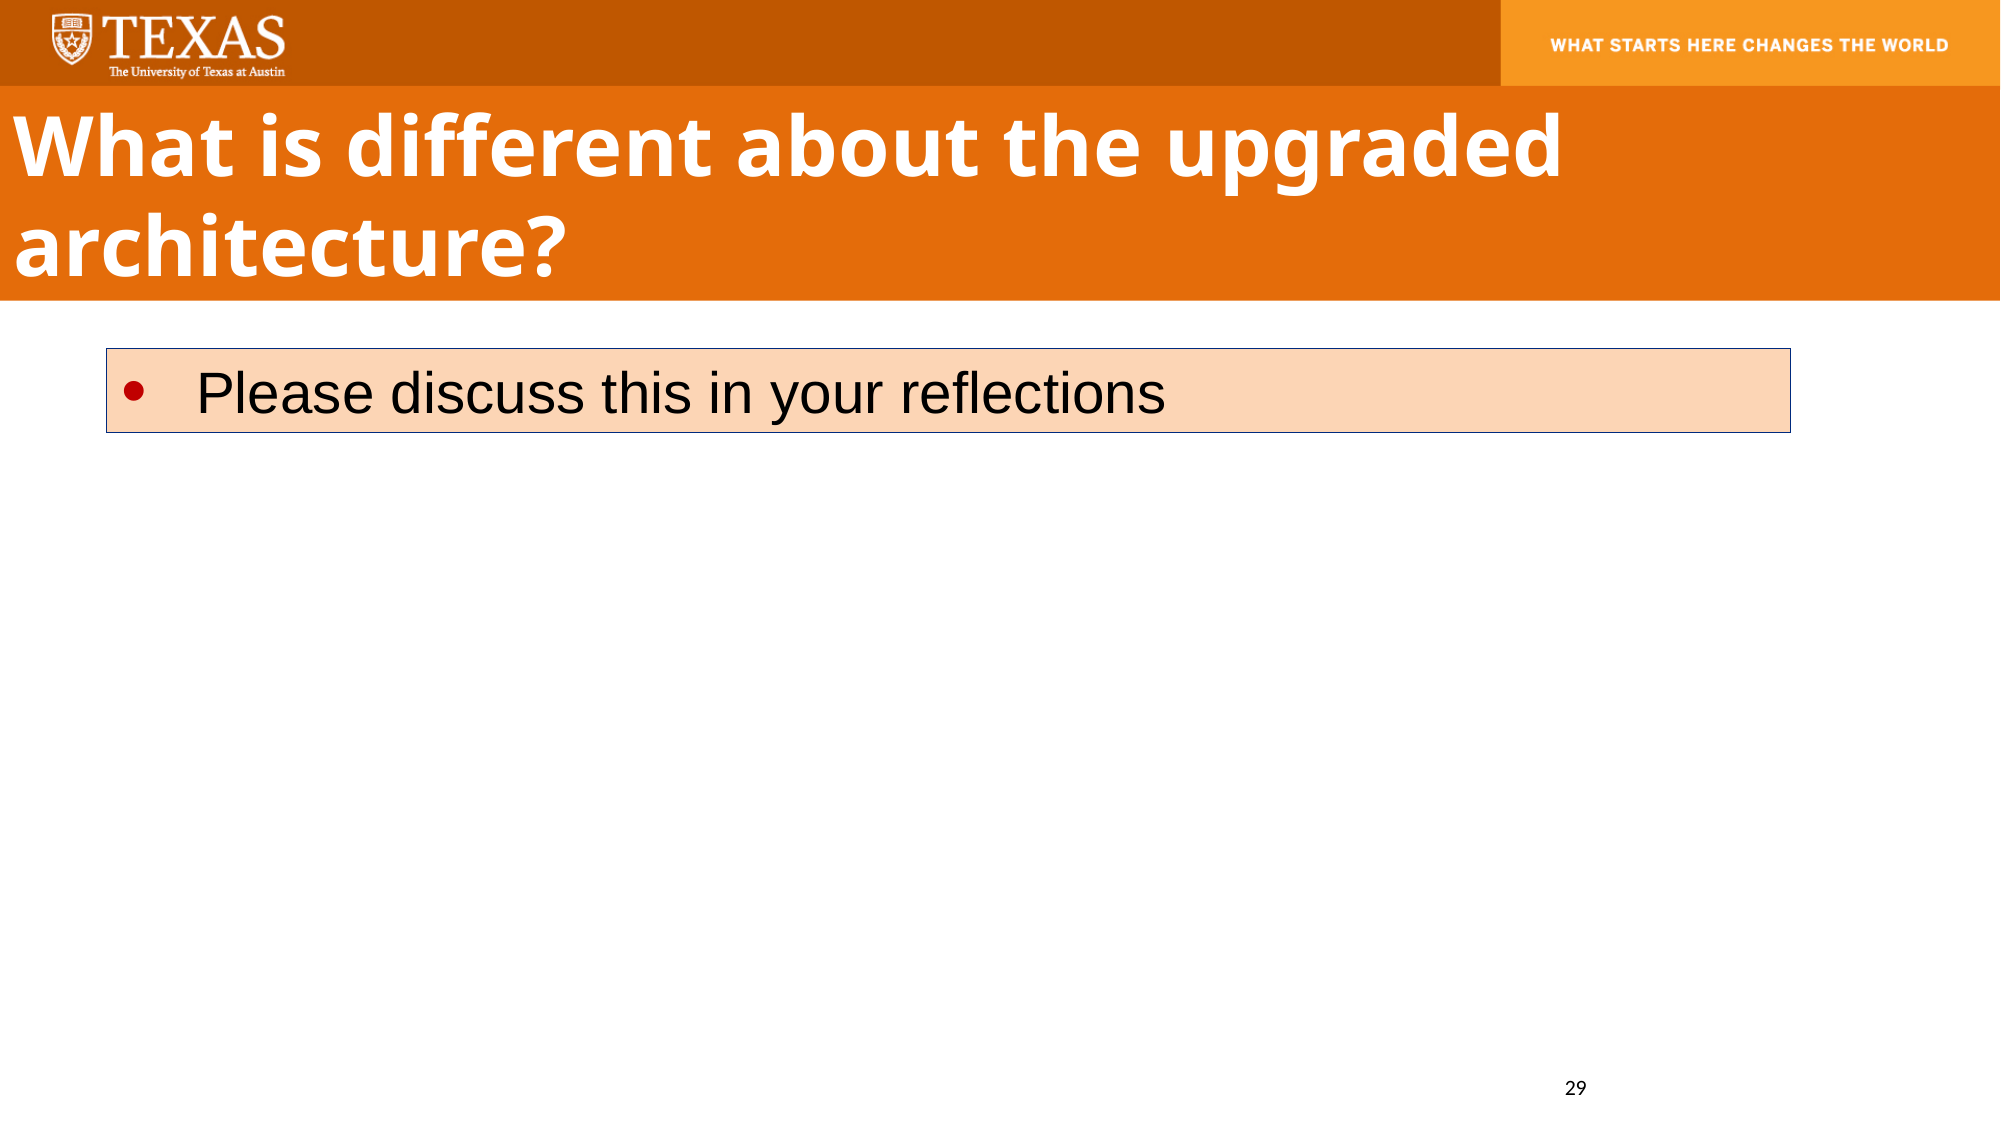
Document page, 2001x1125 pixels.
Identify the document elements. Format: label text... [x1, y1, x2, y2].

slide_number 29 [1550, 1066, 2000, 1125]
text_box Please discuss this in your reflections [106, 348, 1791, 433]
text_box What is different about the upgraded architecture? [0, 85, 2000, 301]
picture [0, 0, 2001, 1125]
